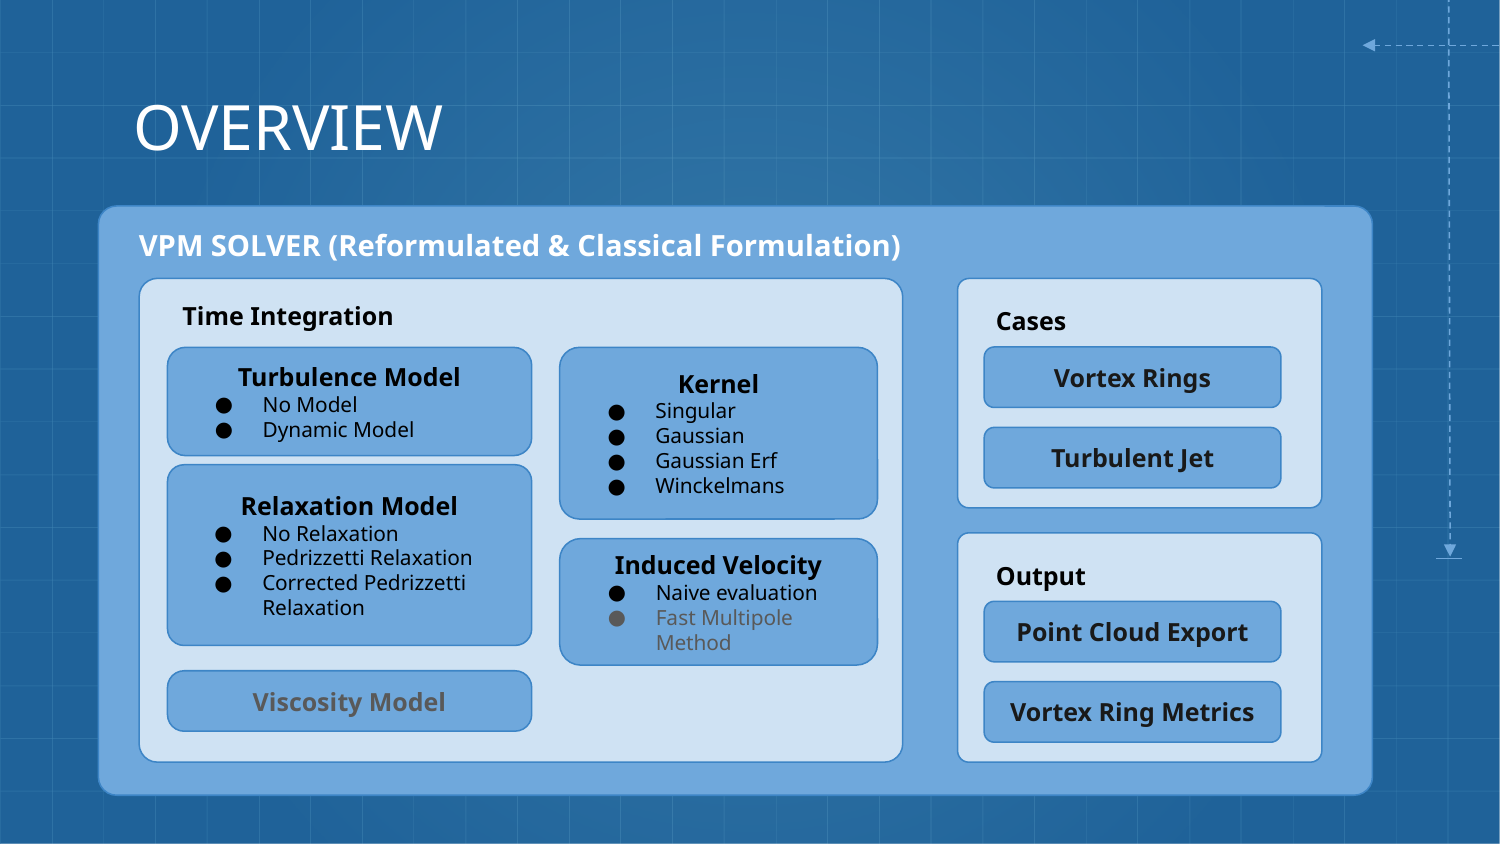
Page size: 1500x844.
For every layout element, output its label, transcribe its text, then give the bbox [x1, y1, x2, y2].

picture [0, 0, 1500, 844]
title OVERVIEW [118, 72, 1382, 167]
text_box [98, 205, 1373, 796]
